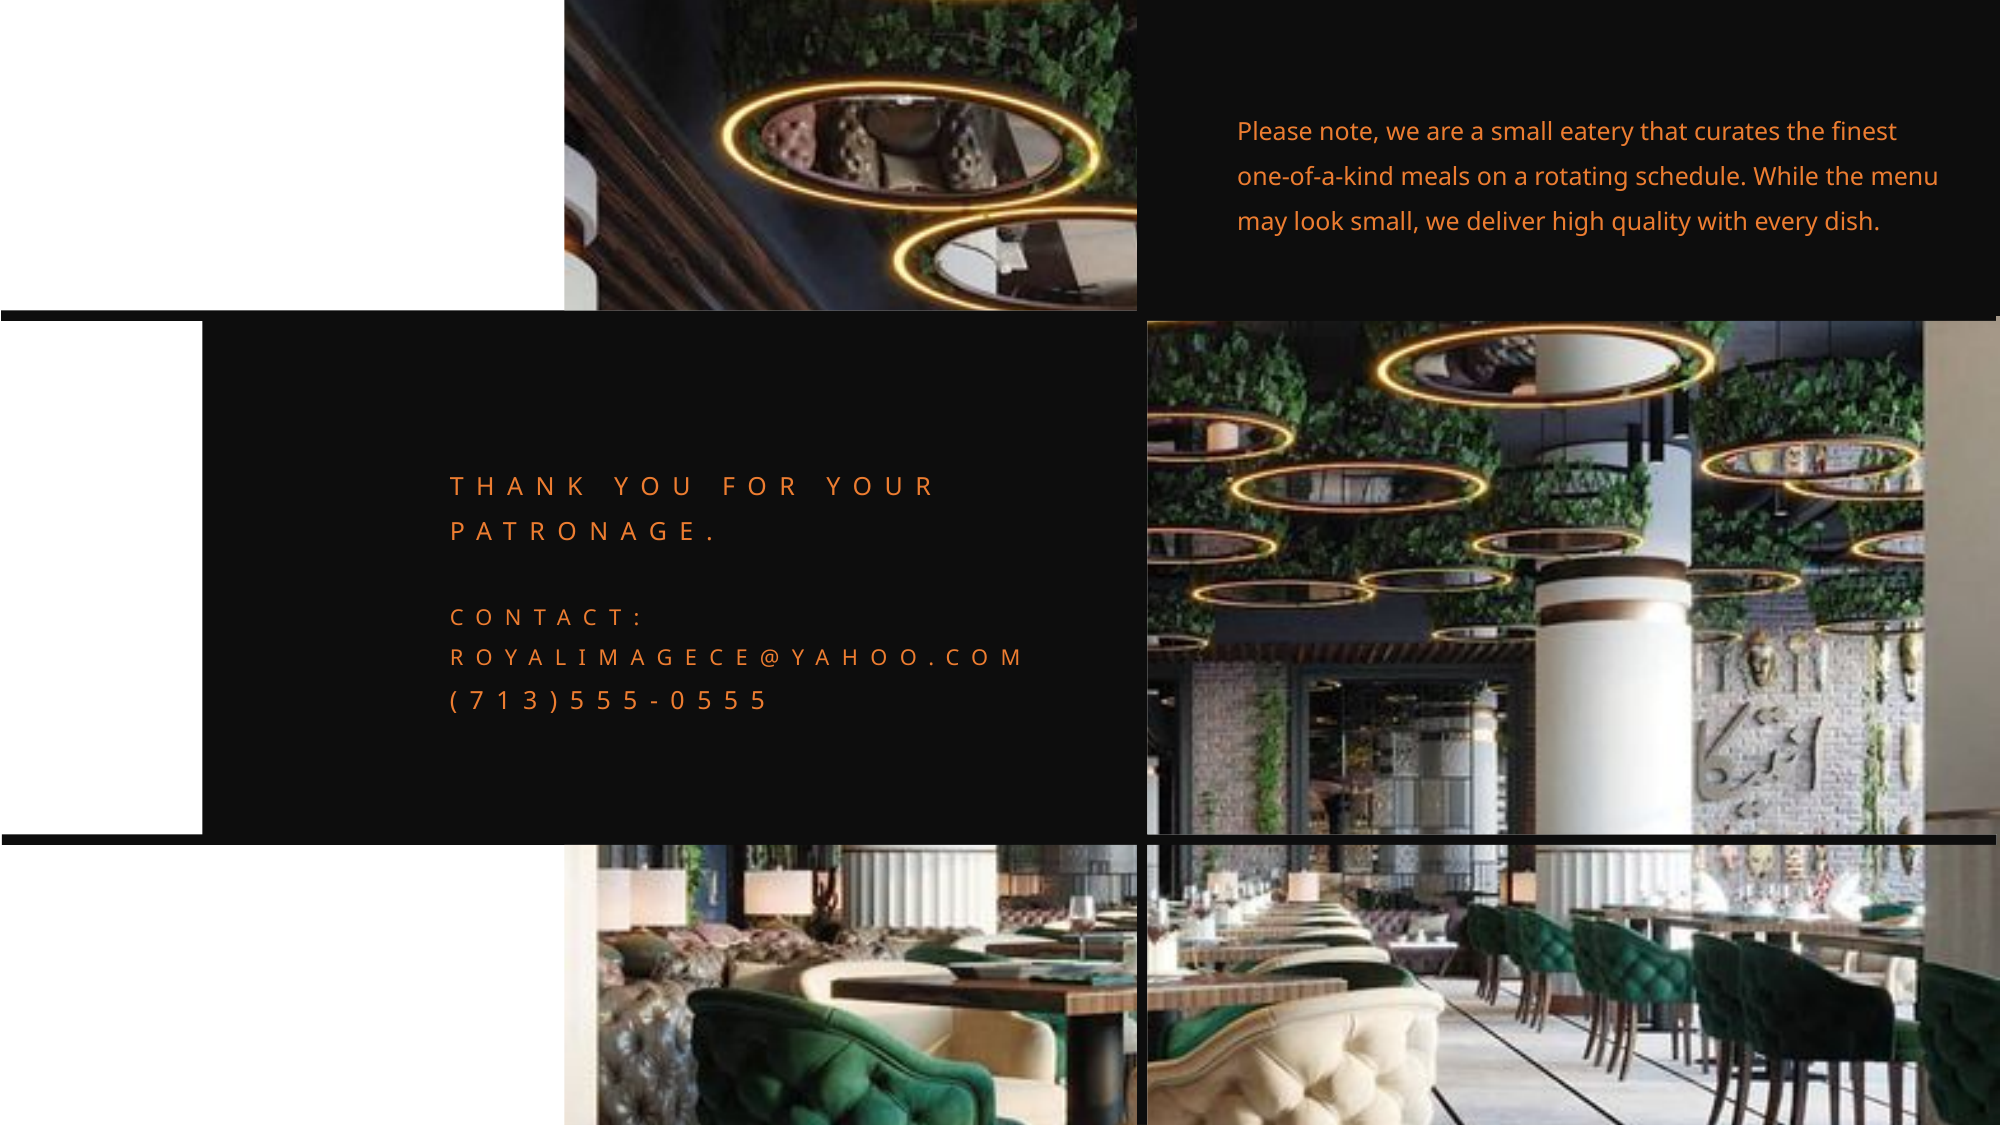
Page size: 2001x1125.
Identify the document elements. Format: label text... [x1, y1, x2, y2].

title thank you for your patronage. Contact: royalimagece@yahoo.com (713)555-0555 [202, 315, 564, 840]
picture [564, 0, 2000, 1125]
